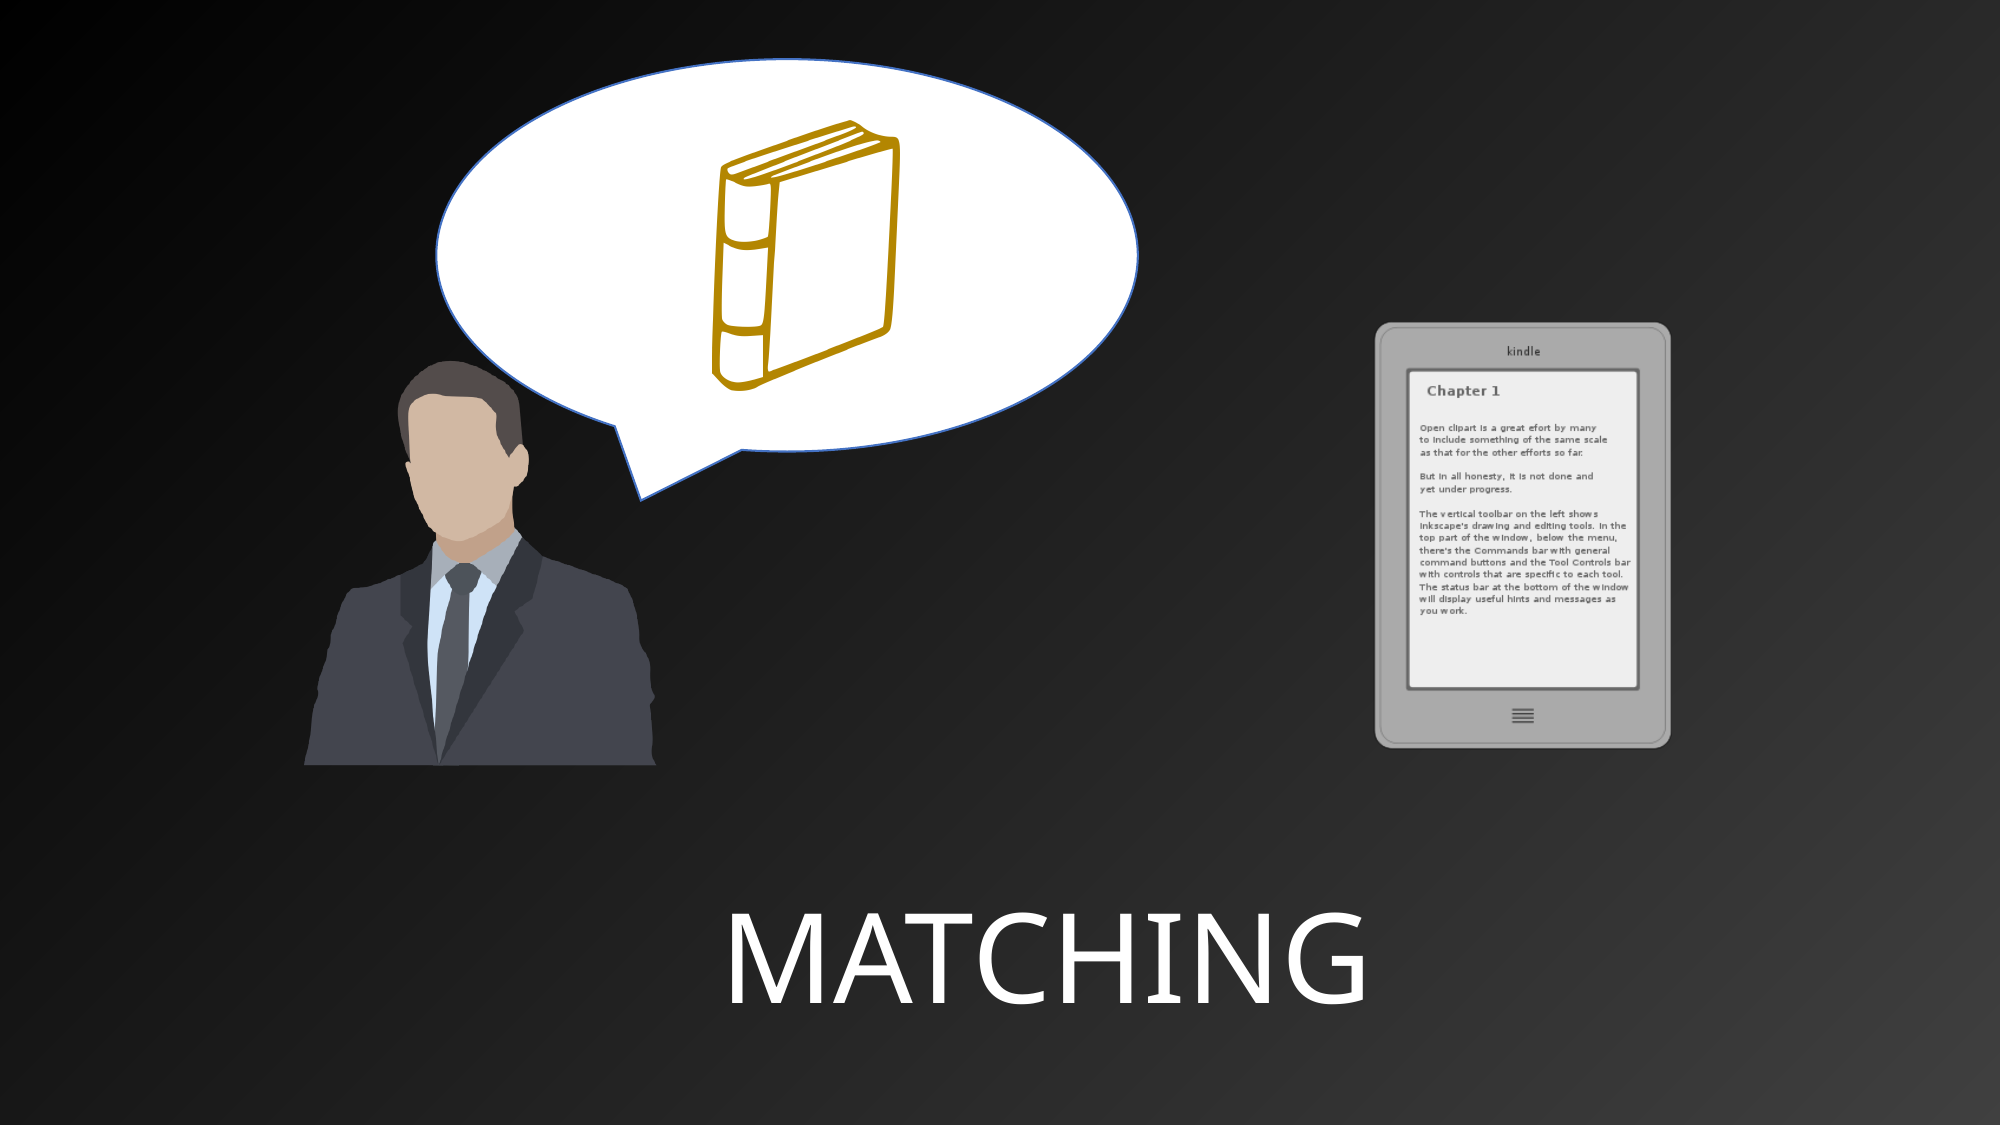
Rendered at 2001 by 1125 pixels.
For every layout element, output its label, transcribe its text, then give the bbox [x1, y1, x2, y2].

picture [712, 120, 900, 391]
text_box MATCHING [705, 871, 1407, 1037]
text_box [435, 58, 1139, 474]
picture [1056, 247, 2000, 955]
picture [277, 352, 697, 773]
